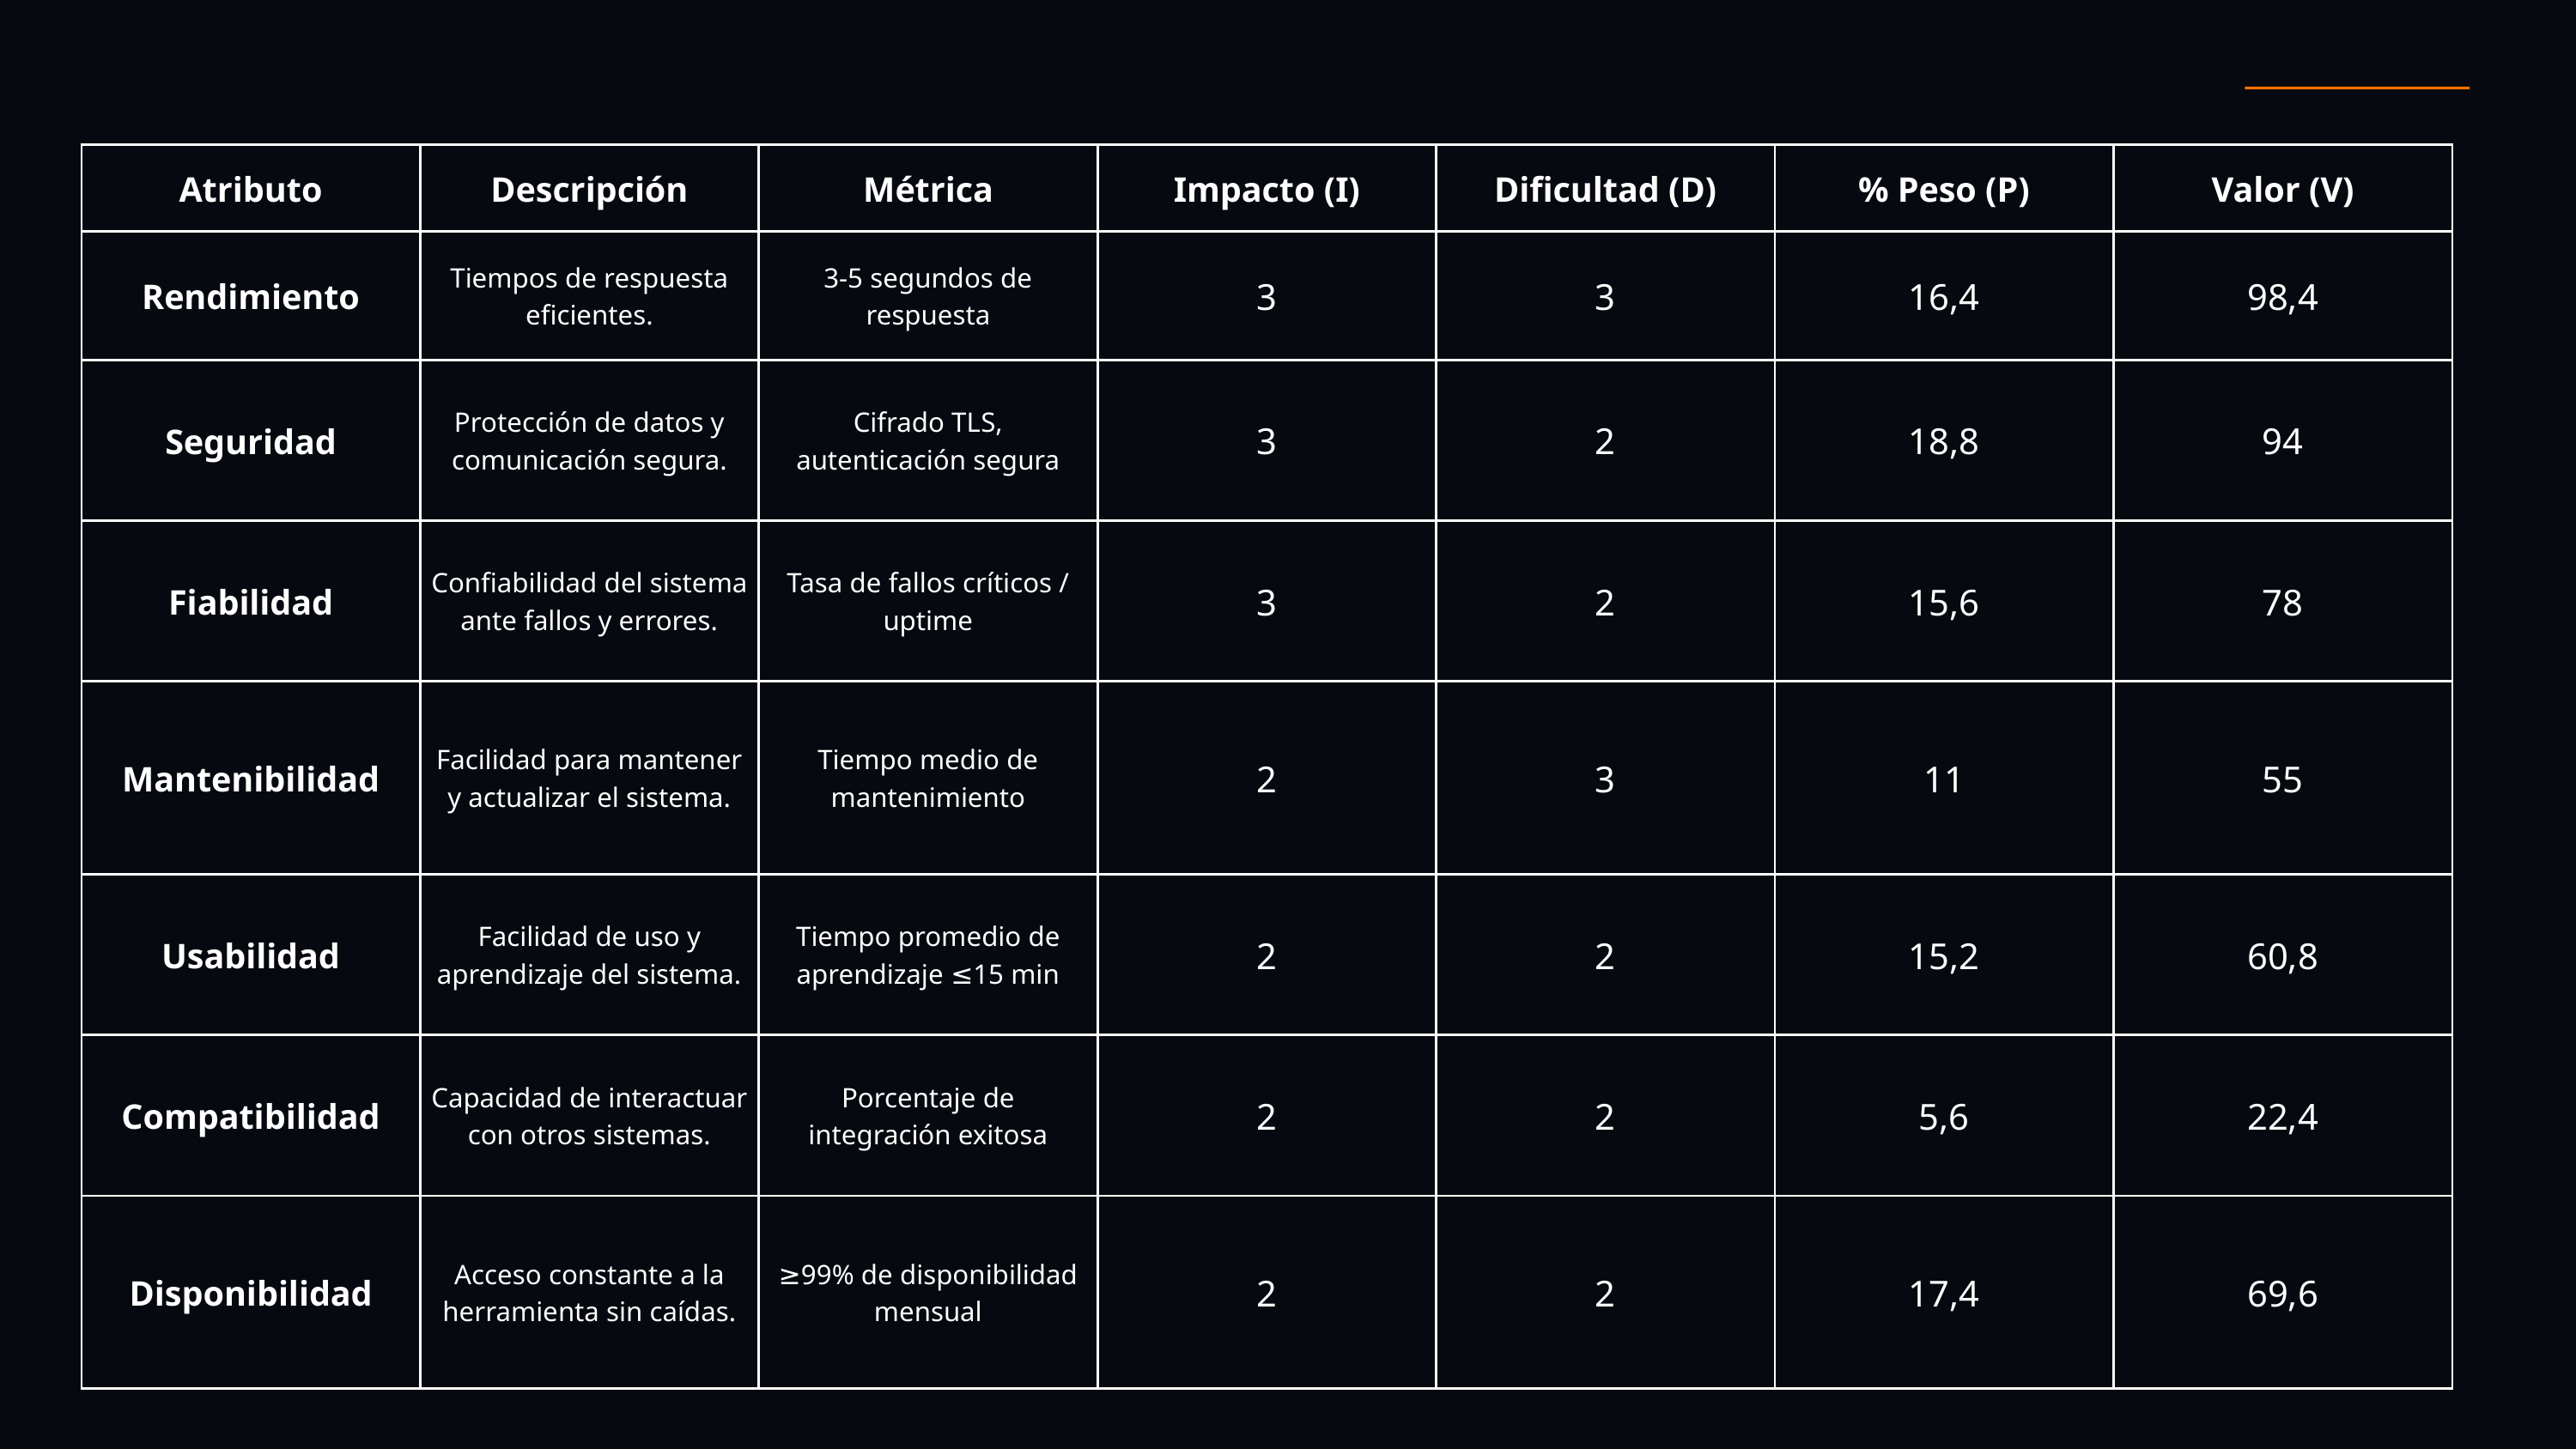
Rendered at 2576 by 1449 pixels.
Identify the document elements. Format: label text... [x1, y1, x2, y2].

table_cell Protección de datos y comunicación segura. [422, 361, 757, 519]
table_cell Fiabilidad [82, 522, 419, 680]
table_cell Acceso constante a la herramienta sin caídas. [422, 1197, 757, 1387]
table_cell 2 [1099, 1197, 1435, 1387]
table_cell 3 [1099, 233, 1435, 359]
table_cell 3 [1437, 233, 1774, 359]
table_cell 2 [1099, 1036, 1435, 1195]
table_cell Seguridad [82, 361, 419, 519]
table_cell Facilidad para mantener y actualizar el sistema. [422, 682, 757, 873]
table_cell 15,2 [1776, 876, 2112, 1034]
table_cell 17,4 [1776, 1197, 2112, 1387]
table_cell 98,4 [2115, 233, 2451, 359]
table_cell 3 [1099, 522, 1435, 680]
table_header Atributo [82, 146, 419, 230]
table_cell 2 [1437, 876, 1774, 1034]
table_cell Tiempos de respuesta eficientes. [422, 233, 757, 359]
table_cell 16,4 [1776, 233, 2112, 359]
table_cell Cifrado TLS, autenticación segura [760, 361, 1097, 519]
table_cell Usabilidad [82, 876, 419, 1034]
table_cell 2 [1437, 361, 1774, 519]
table_cell 60,8 [2115, 876, 2451, 1034]
table_cell Compatibilidad [82, 1036, 419, 1195]
table_cell 22,4 [2115, 1036, 2451, 1195]
table_cell 69,6 [2115, 1197, 2451, 1387]
table_cell Capacidad de interactuar con otros sistemas. [422, 1036, 757, 1195]
table_cell 2 [1099, 876, 1435, 1034]
table_cell 55 [2115, 682, 2451, 873]
table_cell 18,8 [1776, 361, 2112, 519]
table_header Impacto (I) [1099, 146, 1435, 230]
table_cell 11 [1776, 682, 2112, 873]
table_cell 3 [1437, 682, 1774, 873]
table_cell 3-5 segundos de respuesta [760, 233, 1097, 359]
table_header Valor (V) [2115, 146, 2451, 230]
table_cell 2 [1437, 522, 1774, 680]
table_header Dificultad (D) [1437, 146, 1774, 230]
table_cell Disponibilidad [82, 1197, 419, 1387]
table_header Descripción [422, 146, 757, 230]
table_cell 2 [1437, 1197, 1774, 1387]
table_header Métrica [760, 146, 1097, 230]
table_cell 94 [2115, 361, 2451, 519]
table_cell 2 [1099, 682, 1435, 873]
table_cell ≥99% de disponibilidad mensual [760, 1197, 1097, 1387]
table_cell Rendimiento [82, 233, 419, 359]
table_cell Tiempo medio de mantenimiento [760, 682, 1097, 873]
table_cell Porcentaje de integración exitosa [760, 1036, 1097, 1195]
table_cell 2 [1437, 1036, 1774, 1195]
table_cell 15,6 [1776, 522, 2112, 680]
table_header % Peso (P) [1776, 146, 2112, 230]
table_cell Tasa de fallos críticos / uptime [760, 522, 1097, 680]
table_cell Facilidad de uso y aprendizaje del sistema. [422, 876, 757, 1034]
table_cell 5,6 [1776, 1036, 2112, 1195]
table_cell 78 [2115, 522, 2451, 680]
table_cell 3 [1099, 361, 1435, 519]
table_cell Tiempo promedio de aprendizaje ≤15 min [760, 876, 1097, 1034]
table_cell Mantenibilidad [82, 682, 419, 873]
table_cell Confiabilidad del sistema ante fallos y errores. [422, 522, 757, 680]
